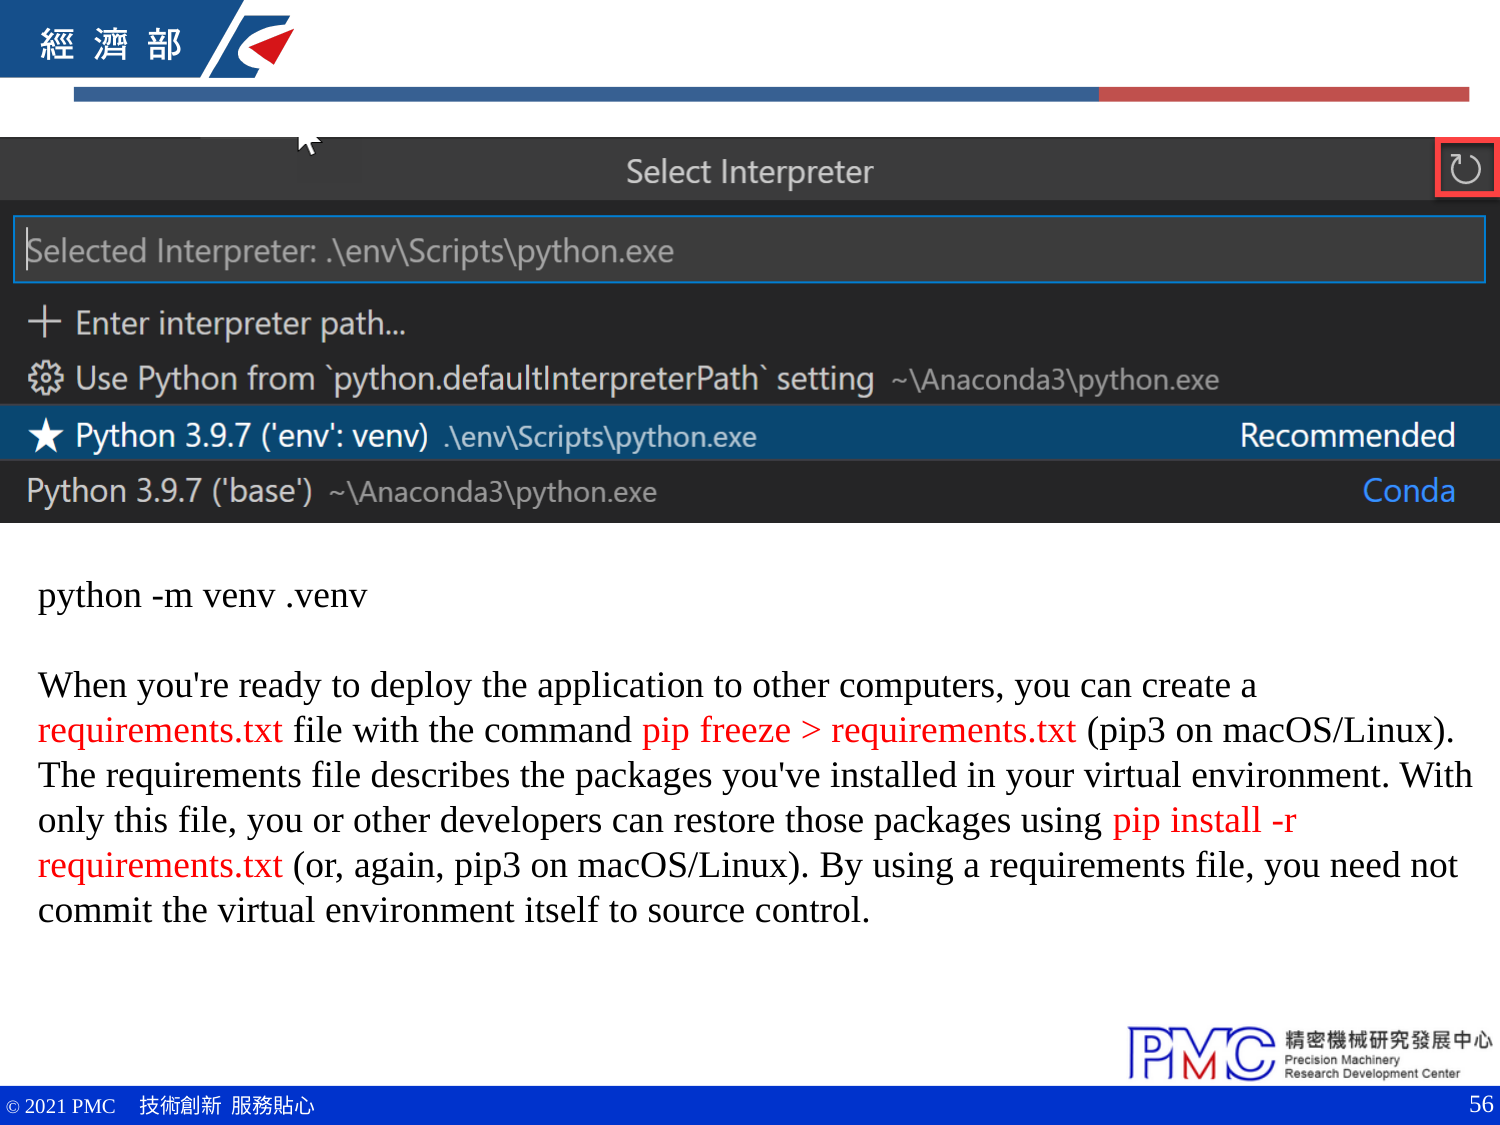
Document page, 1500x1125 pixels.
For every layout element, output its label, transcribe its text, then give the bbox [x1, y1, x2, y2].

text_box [73, 86, 1470, 102]
picture [1126, 1028, 1493, 1083]
text_box Create a virtual environment in the terminal: python -m venv .venv When you're ready to deploy the application to other computers, you can create a requirements.txt file with the command pip freeze > requirements.txt (pip3 on macOS/Linux). The requirements file describes the packages you've installed in your virtual environment. With only this file, you or other developers can restore those packages using pip install -r requirements.txt (or, again, pip3 on macOS/Linux). By using a requirements file, you need not commit the virtual environment itself to source control. [23, 530, 1500, 1028]
picture [0, 0, 294, 78]
slide_number 56 [1439, 1086, 1500, 1124]
picture [0, 136, 1500, 524]
